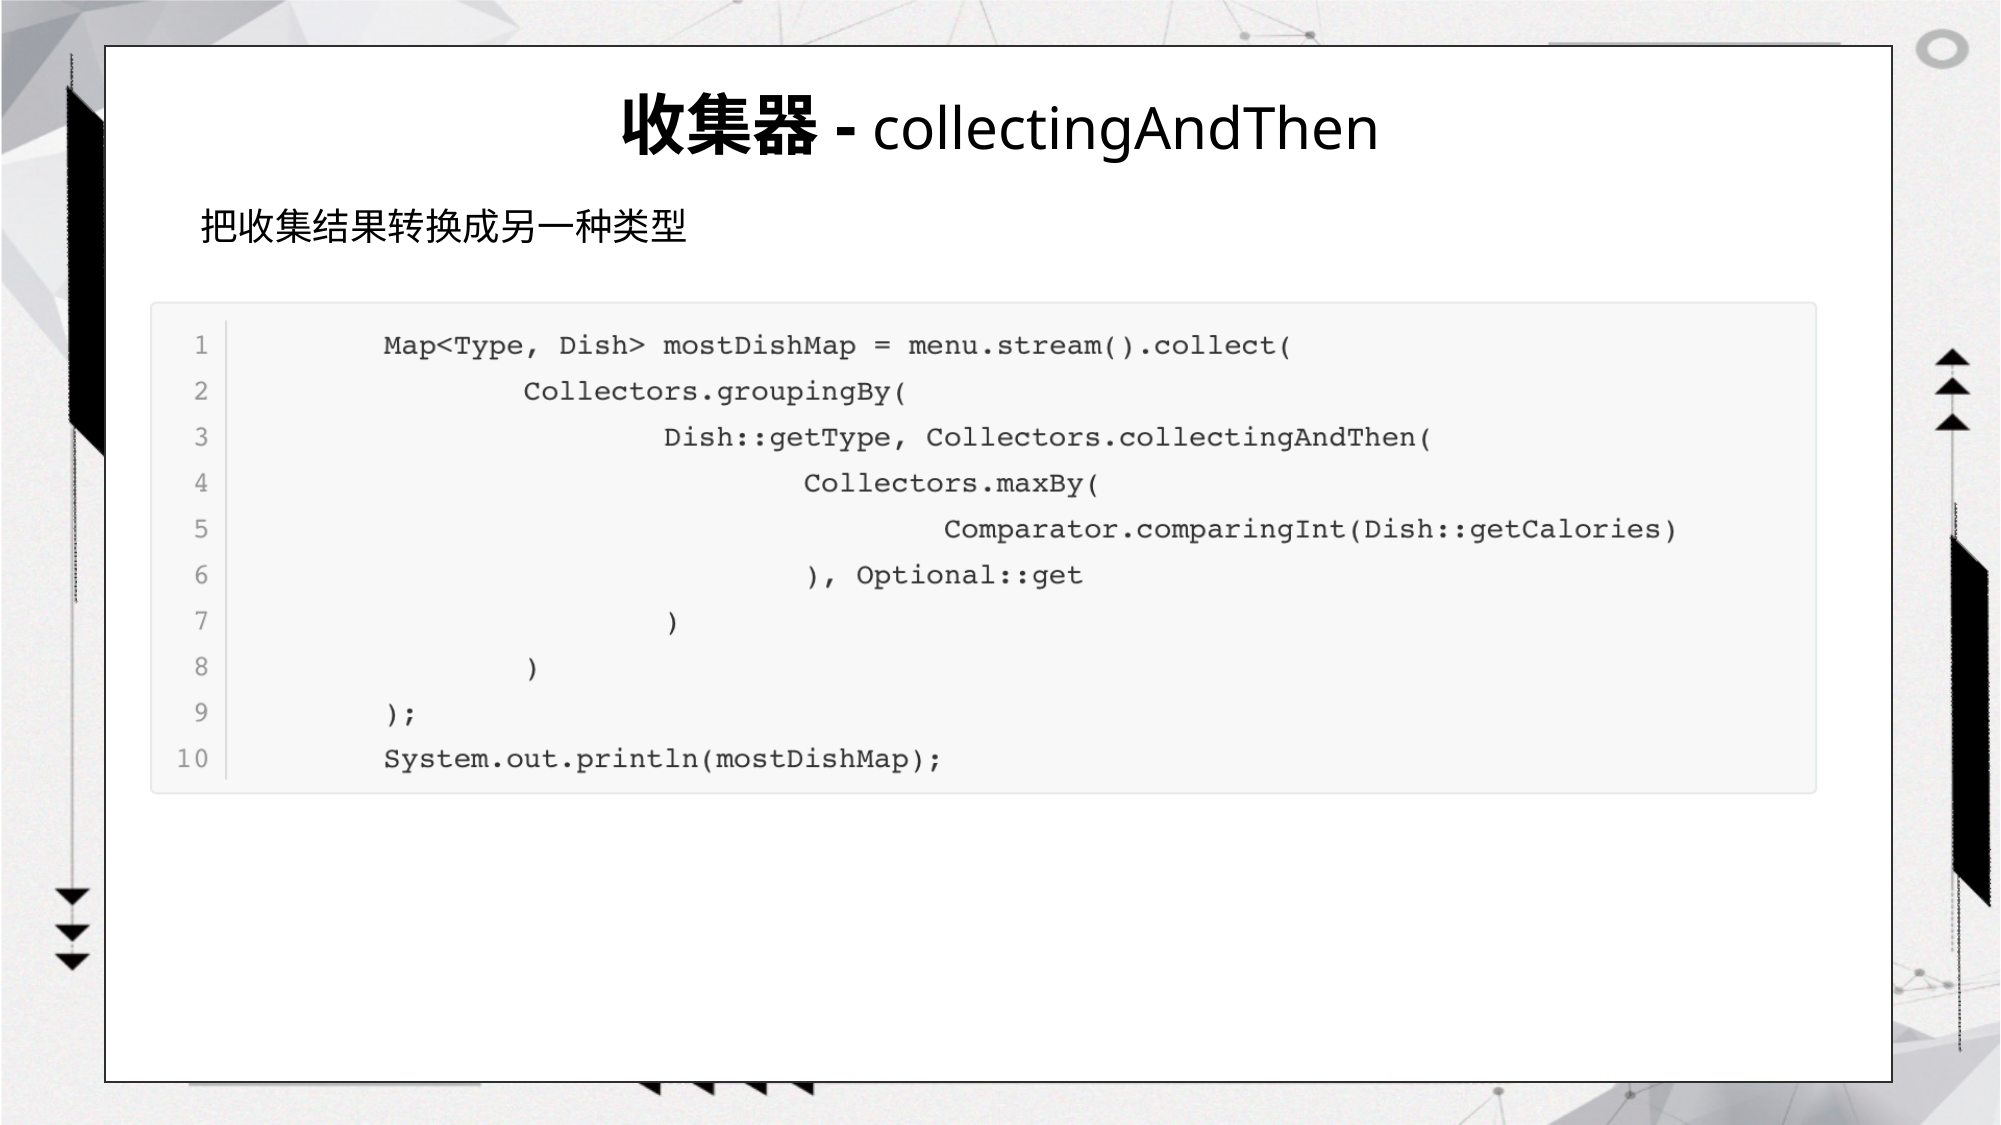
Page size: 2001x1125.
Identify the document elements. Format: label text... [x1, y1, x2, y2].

title 收集器- collectingAndThen [573, 59, 1427, 195]
picture [0, 0, 2001, 1125]
text_box 把收集结果转换成另一种类型 [185, 195, 1776, 256]
